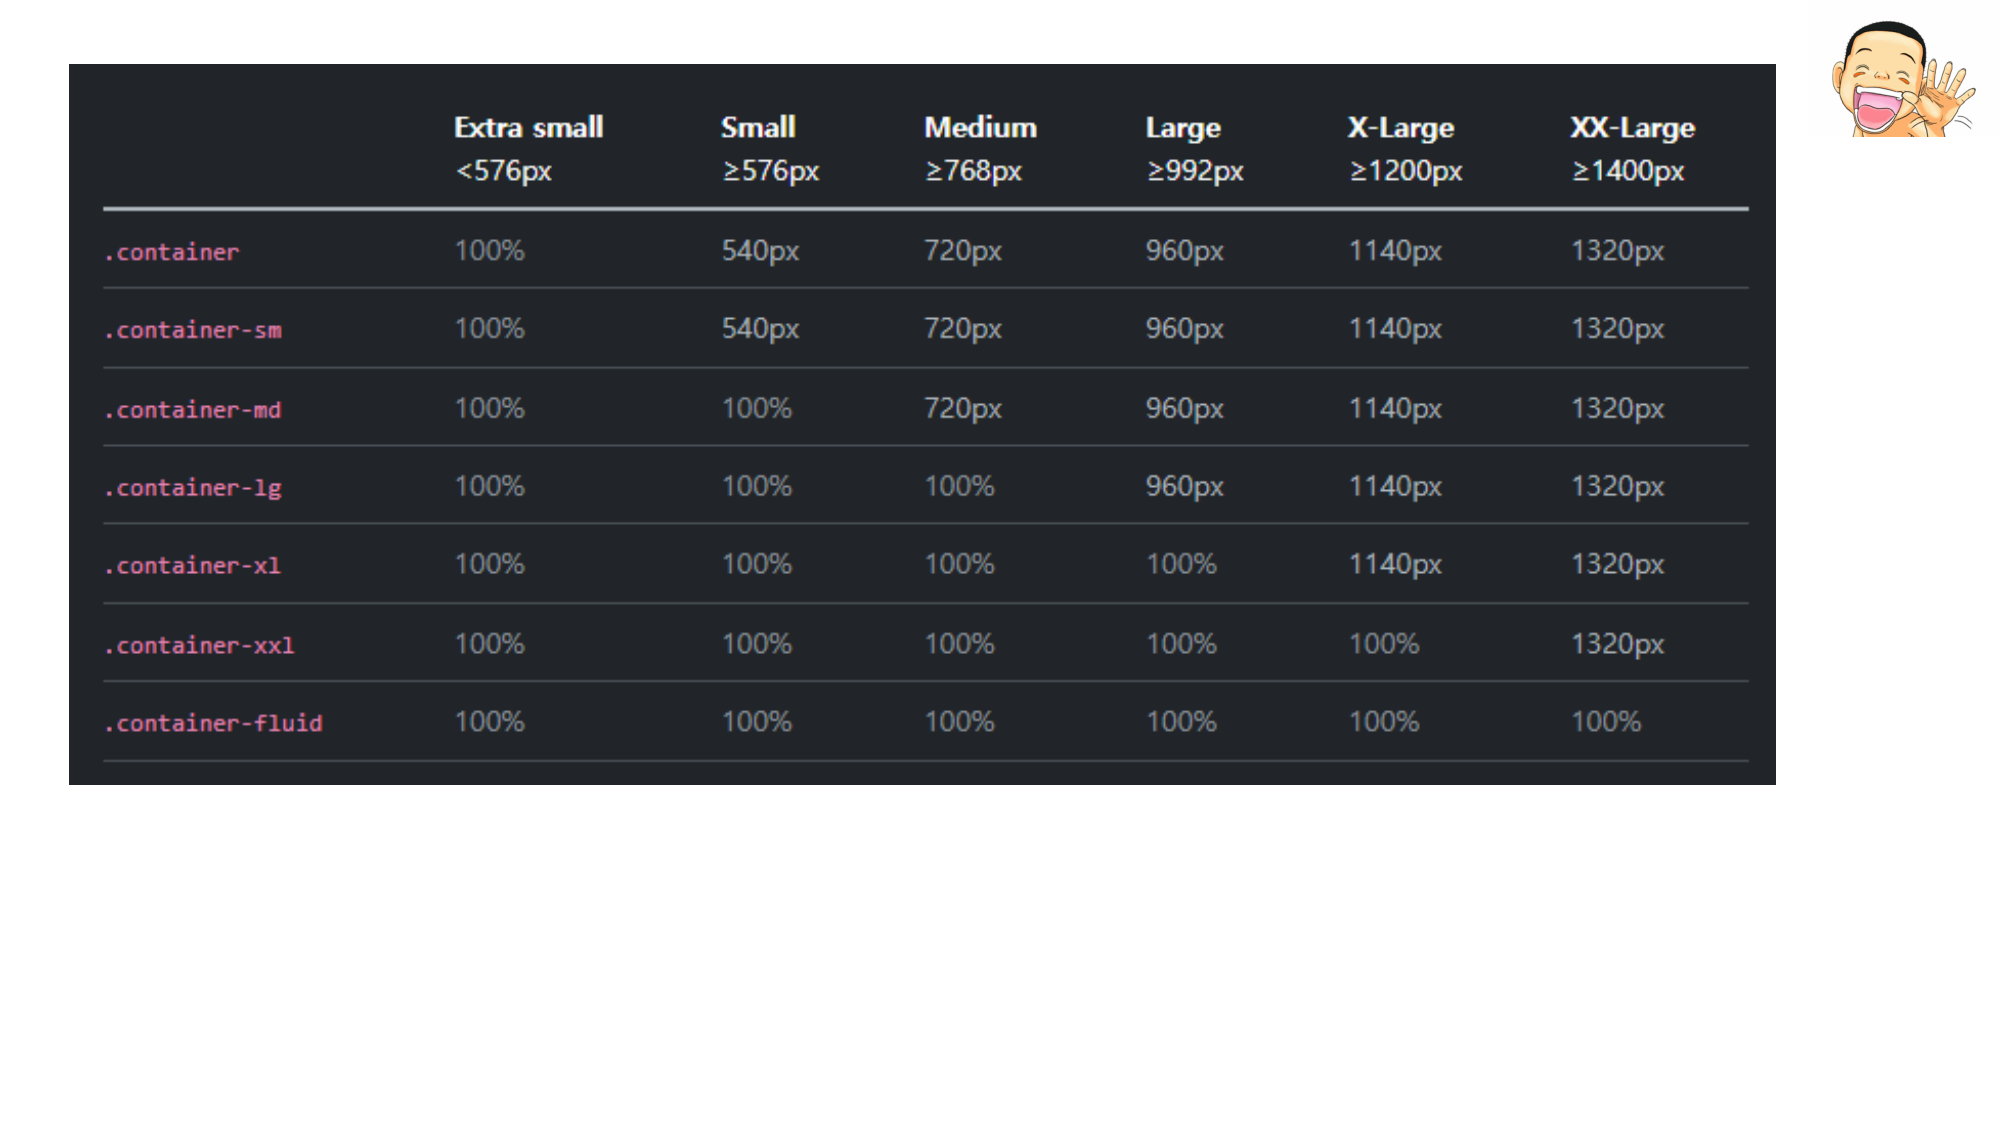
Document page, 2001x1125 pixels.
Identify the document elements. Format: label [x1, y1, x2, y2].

picture [69, 64, 1776, 785]
picture [1808, 0, 2000, 137]
